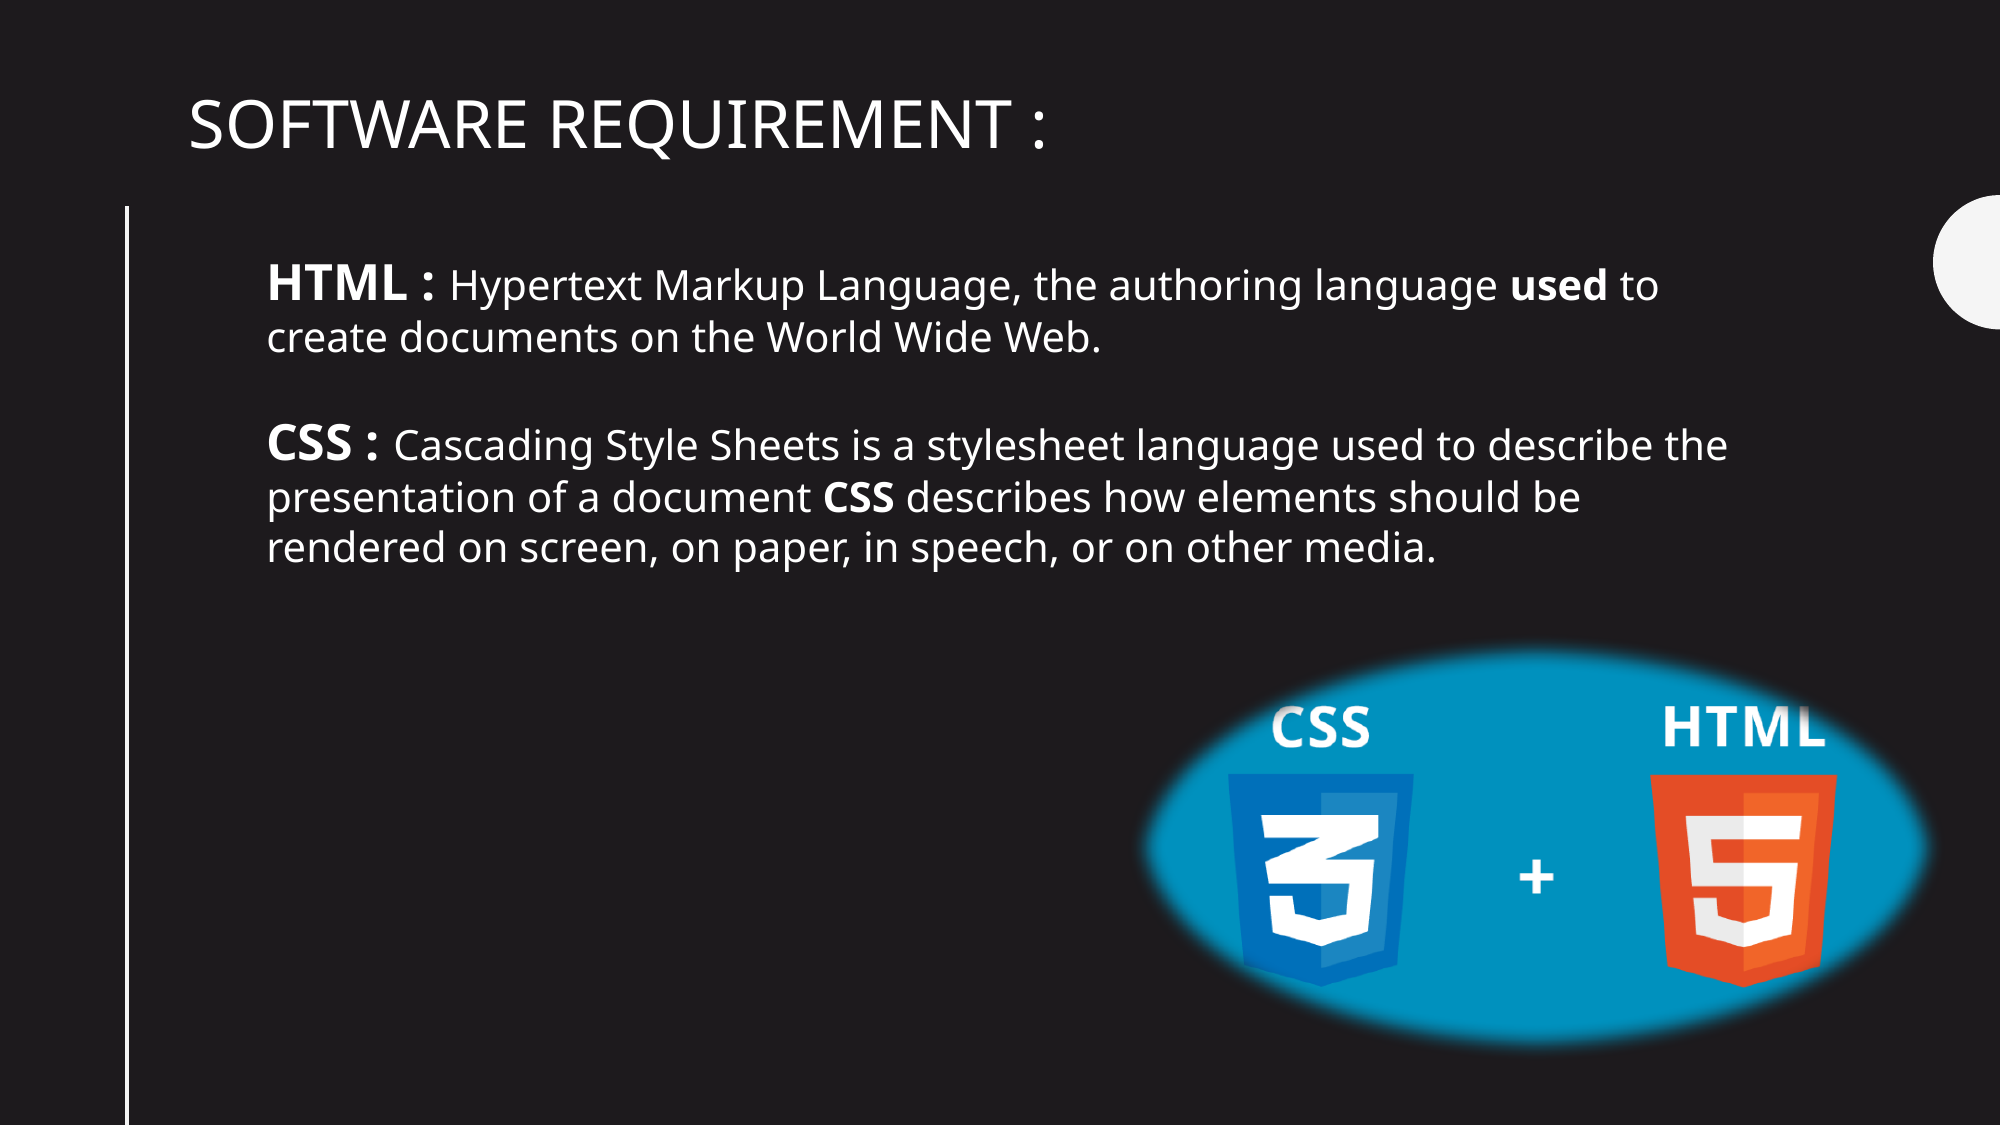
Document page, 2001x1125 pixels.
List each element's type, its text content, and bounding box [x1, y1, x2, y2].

text_box SOFTWARE REQUIREMENT : [173, 74, 1064, 170]
text_box HTML : Hypertext Markup Language, the authoring language used to create documents on the World Wide Web. CSS : Cascading Style Sheets is a stylesheet language used to describe the presentation of a document CSS describes how elements should be rendered on screen, on paper, in speech, or on other media. [251, 243, 1749, 632]
picture [1125, 633, 1947, 1061]
